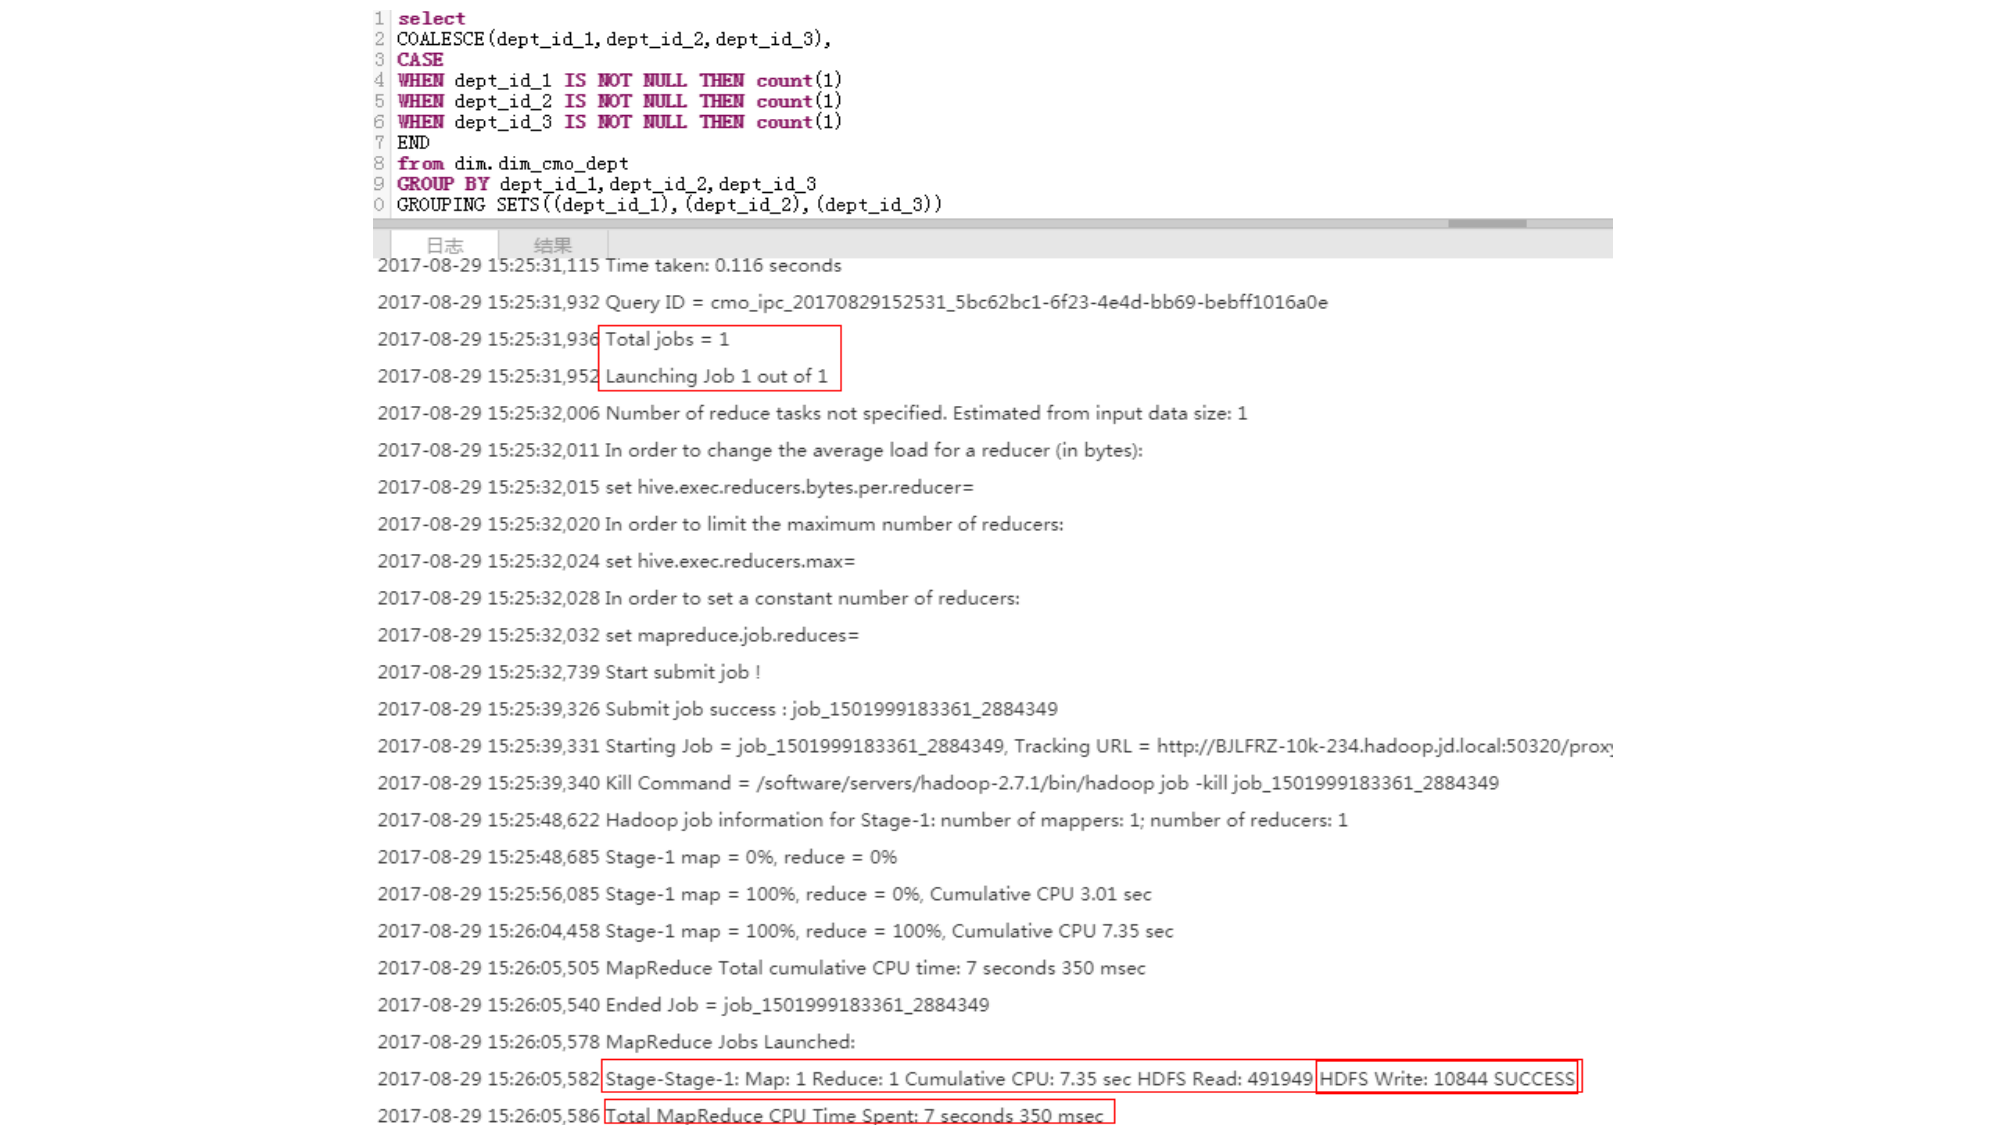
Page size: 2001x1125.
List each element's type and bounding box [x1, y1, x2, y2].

picture [373, 9, 1614, 1125]
